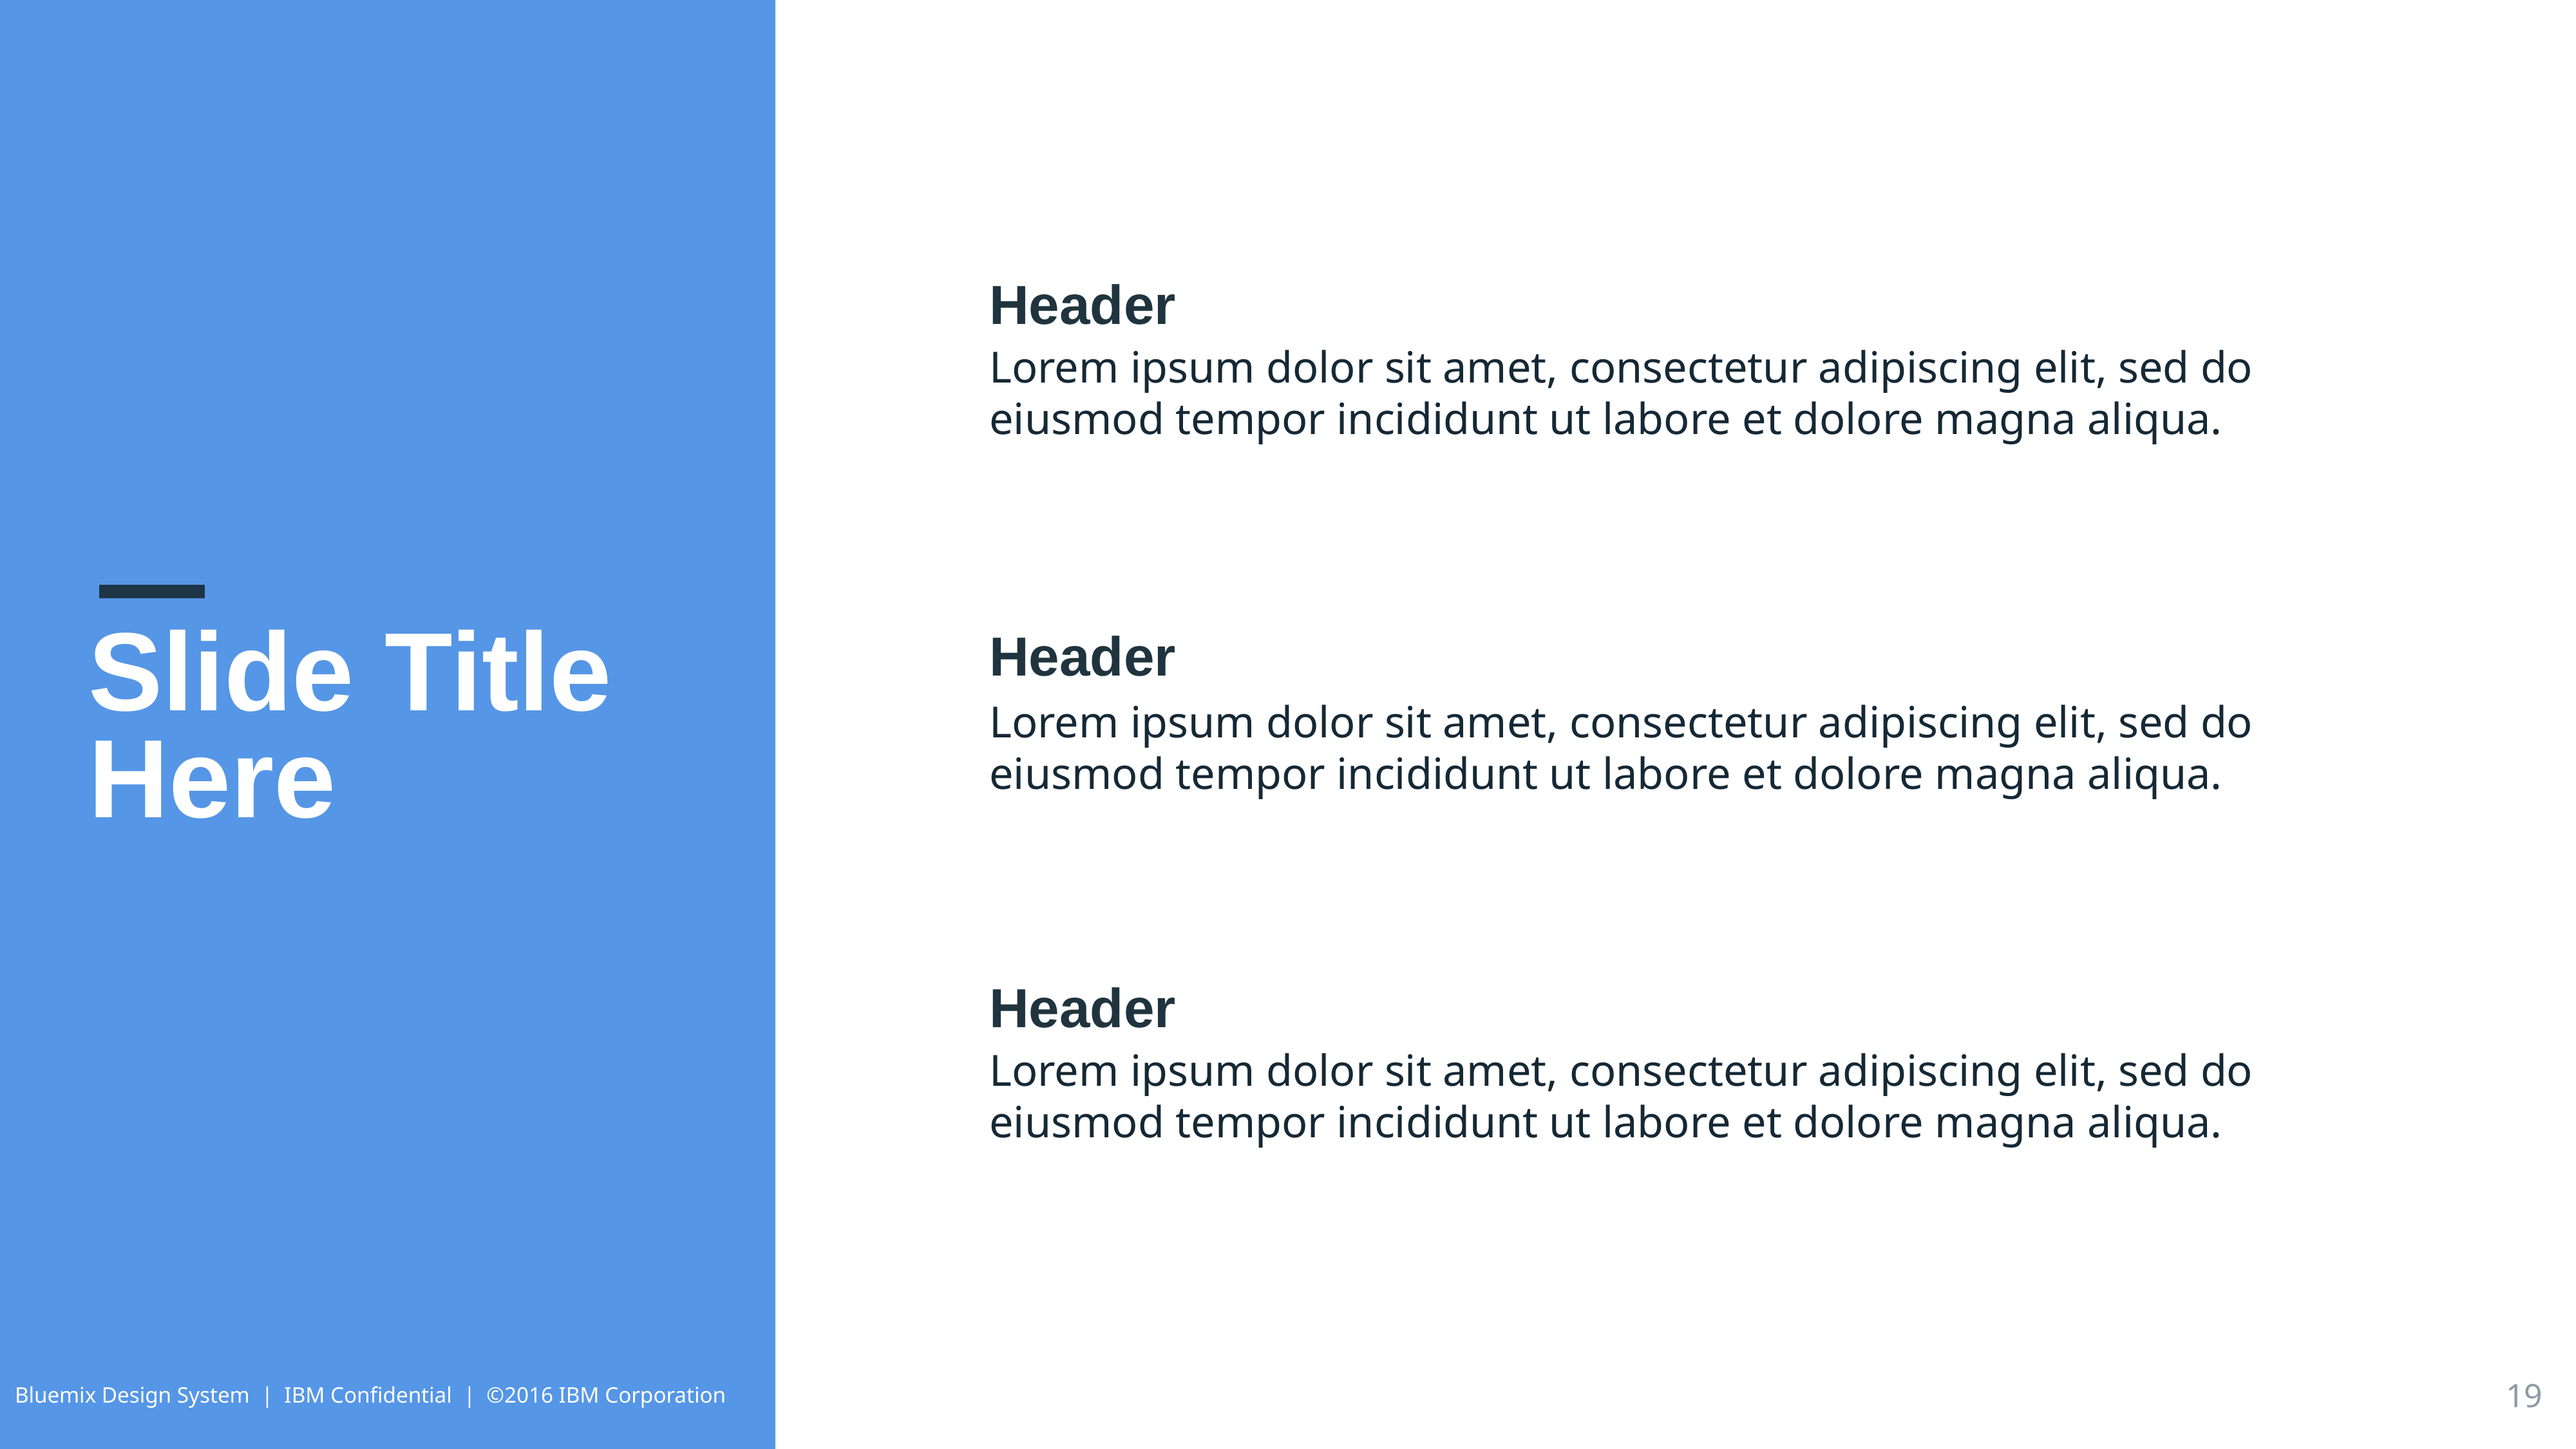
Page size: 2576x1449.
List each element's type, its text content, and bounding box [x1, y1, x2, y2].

slide_number 19 [2500, 1369, 2549, 1420]
list Slide Title Here [82, 619, 651, 873]
list Lorem ipsum dolor sit amet, consectetur adipiscing elit, sed do eiusmod tempor incididunt ut labore et dolore magna aliqua. [983, 334, 2385, 448]
list Lorem ipsum dolor sit amet, consectetur adipiscing elit, sed do eiusmod tempor incididunt ut labore et dolore magna aliqua. [983, 689, 2360, 803]
list Lorem ipsum dolor sit amet, consectetur adipiscing elit, sed do eiusmod tempor incididunt ut labore et dolore magna aliqua. [983, 1037, 2360, 1151]
list Header [983, 263, 1183, 334]
list Header [983, 967, 1183, 1037]
list Header [983, 615, 1183, 689]
